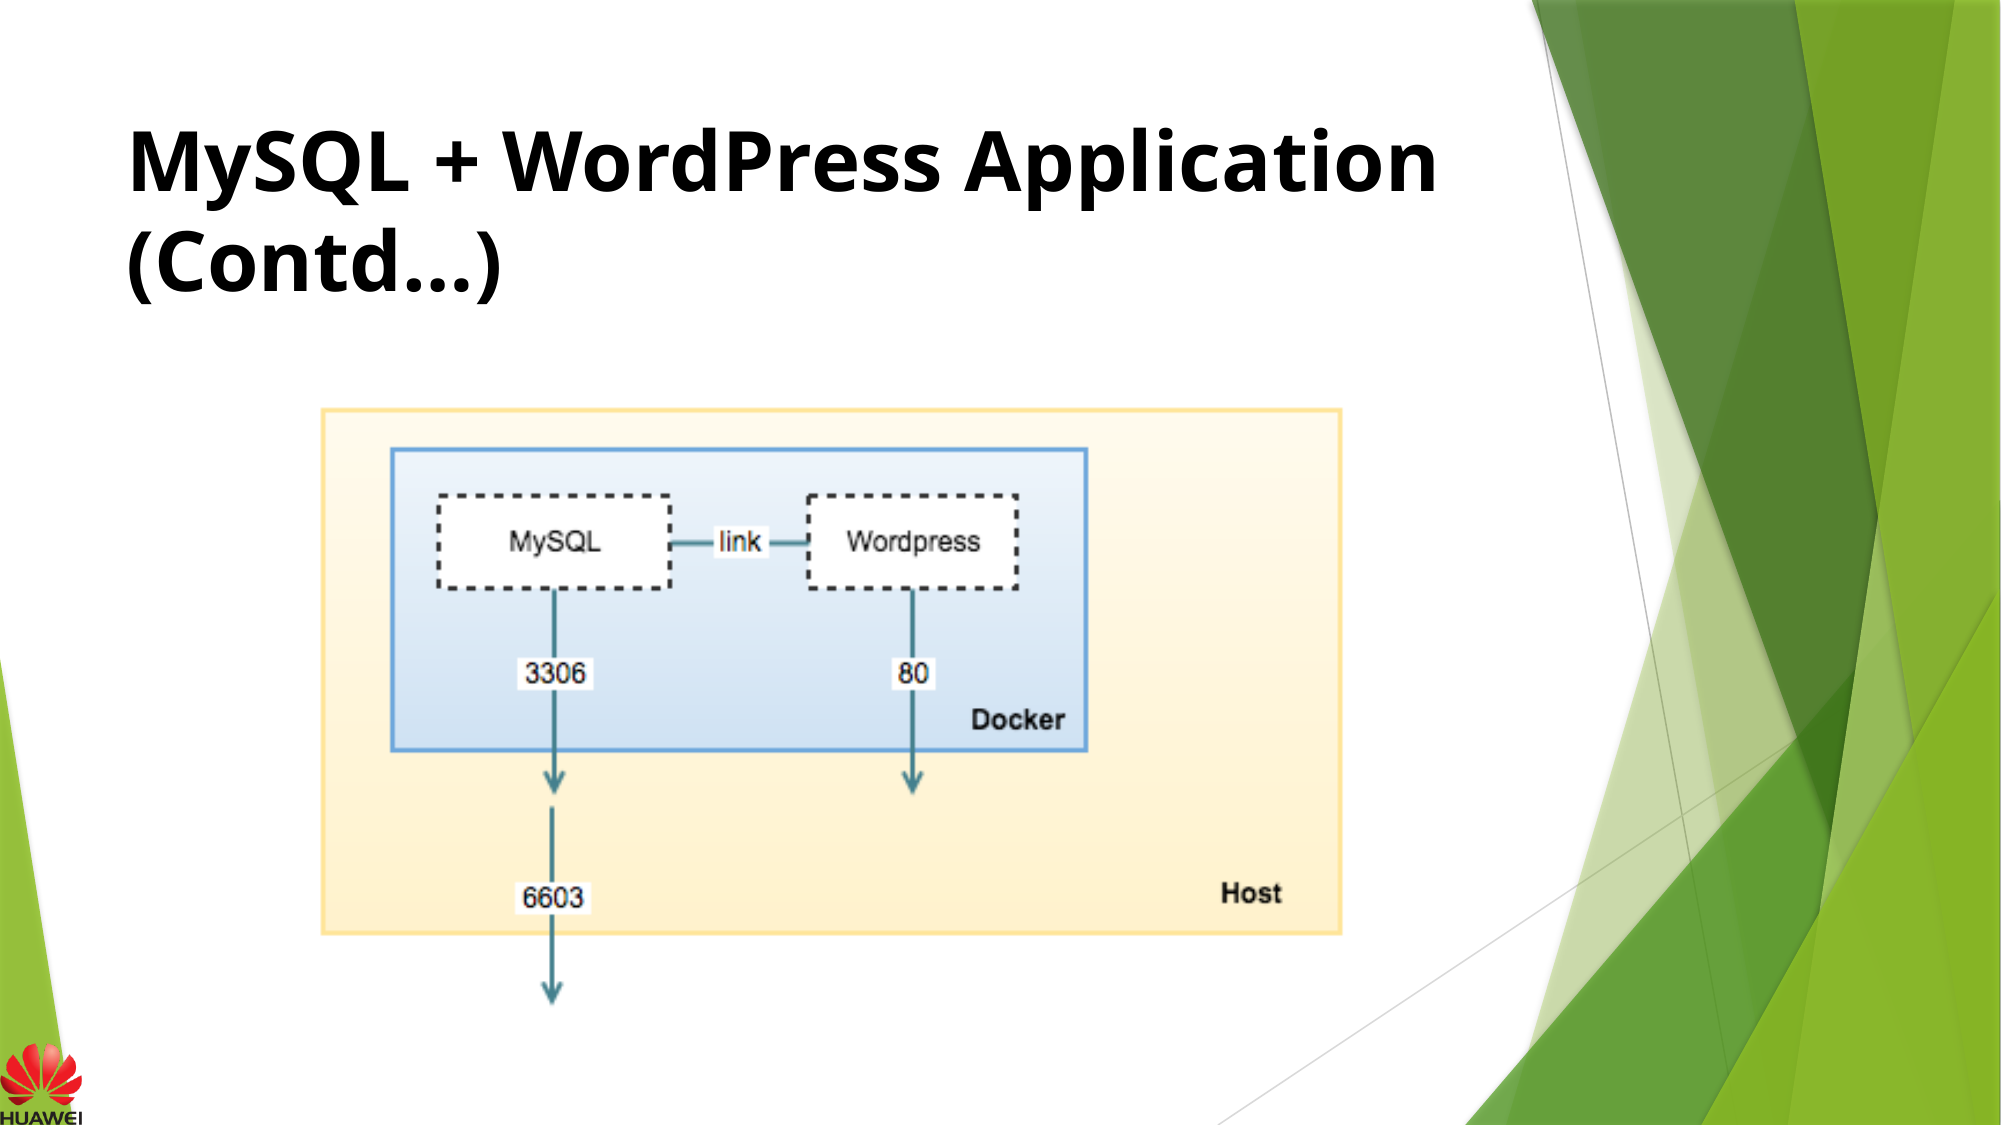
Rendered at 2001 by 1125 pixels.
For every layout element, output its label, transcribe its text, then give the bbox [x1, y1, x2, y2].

picture [0, 1043, 82, 1125]
picture [302, 397, 1358, 1018]
title MySQL + WordPress Application (Contd…) [111, 99, 1522, 317]
